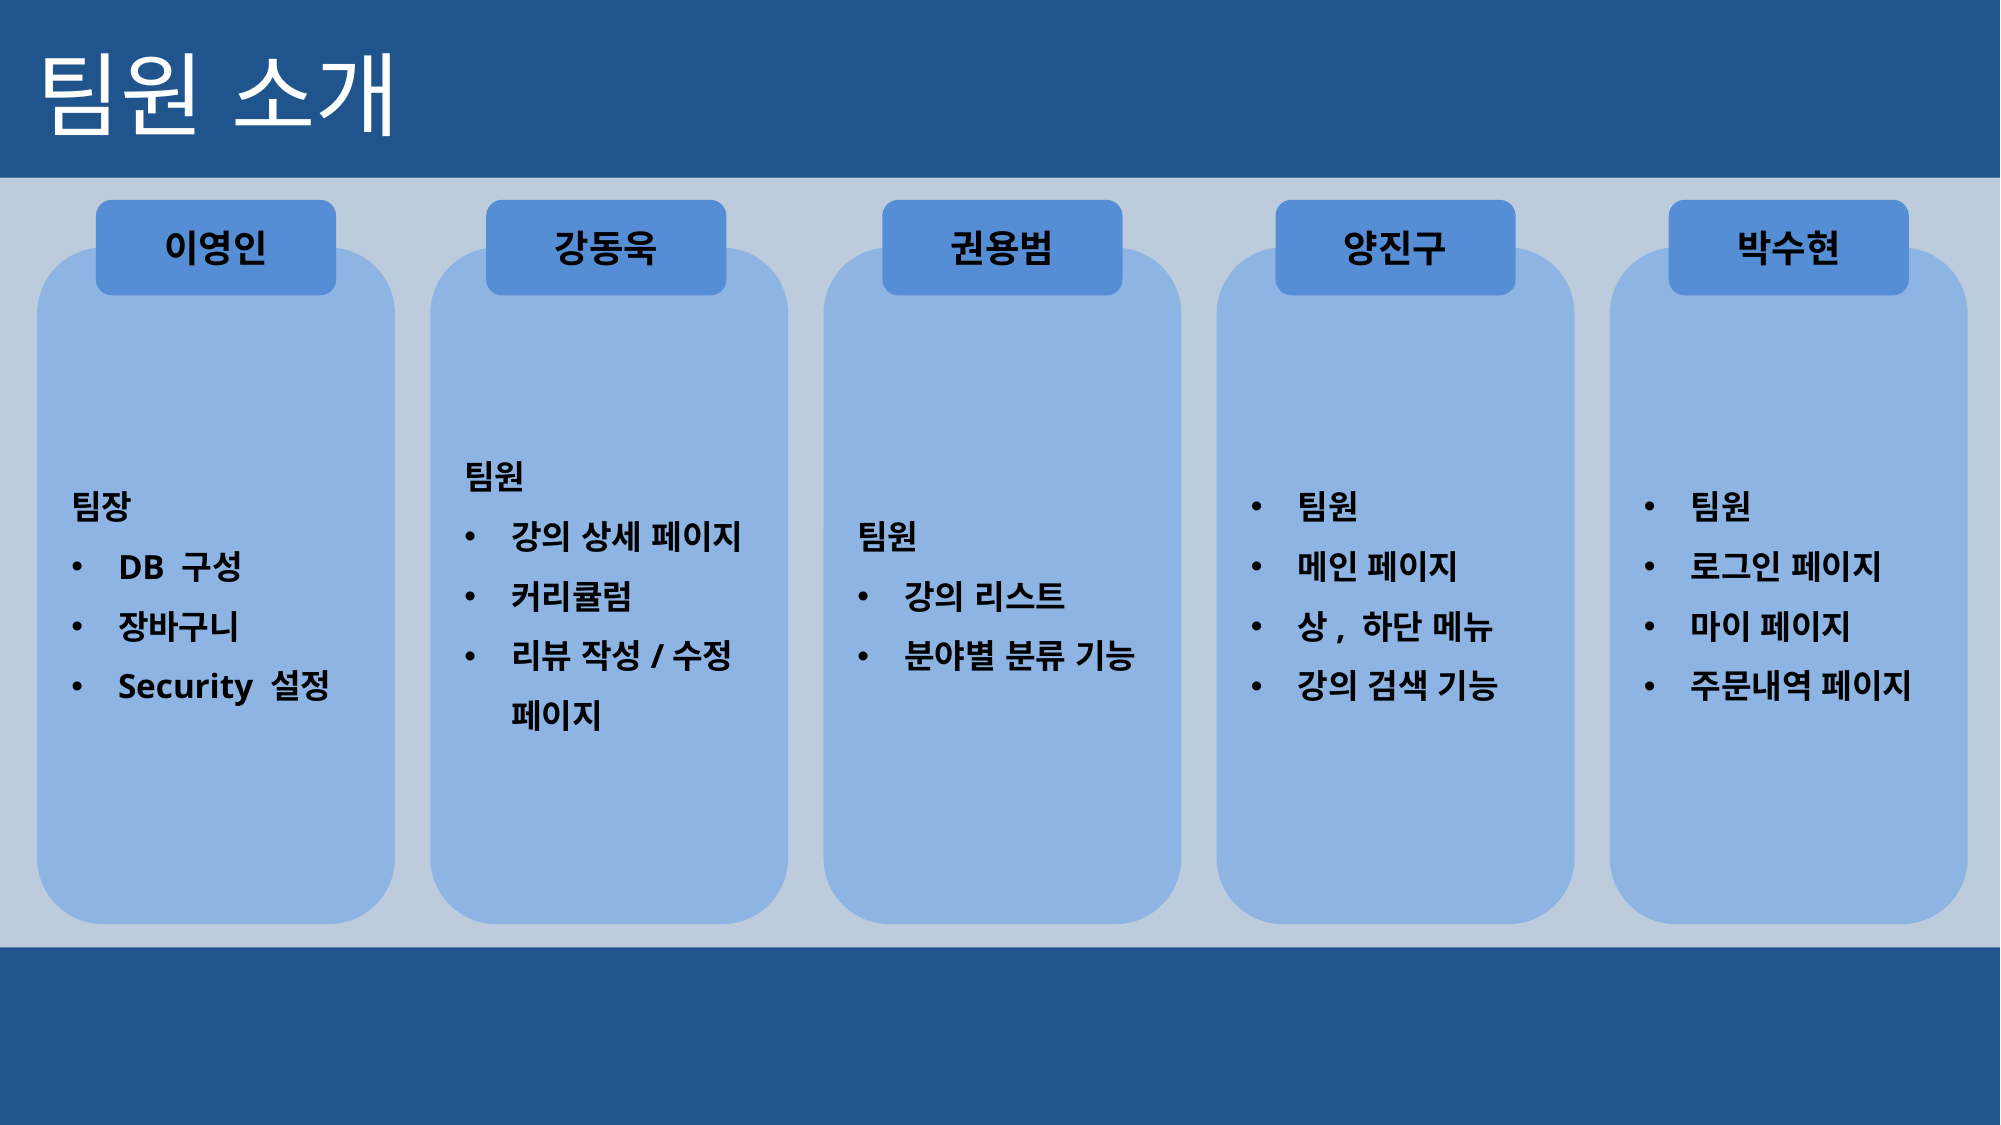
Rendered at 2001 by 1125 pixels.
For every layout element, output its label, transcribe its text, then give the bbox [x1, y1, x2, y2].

text_box 양진구 [1274, 198, 1517, 297]
text_box 팀원 강의 상세 페이지 커리큘럼 리뷰 작성/수정 페이지 [429, 246, 790, 926]
text_box 이영인 [94, 198, 338, 297]
text_box 권용범 [881, 198, 1124, 297]
text_box 박수현 [1667, 198, 1910, 297]
text_box 강동욱 [485, 198, 728, 297]
text_box 팀원 로그인 페이지 마이 페이지 주문내역 페이지 [1608, 247, 1969, 926]
text_box 팀장 DB 구성 장바구니 Security 설정 [36, 247, 396, 926]
title 팀원 소개 [21, 43, 1432, 164]
text_box 팀원 메인 페이지 상, 하단 메뉴 강의 검색 기능 [1215, 246, 1576, 926]
text_box 팀원 강의 리스트 분야별 분류 기능 [822, 246, 1183, 926]
